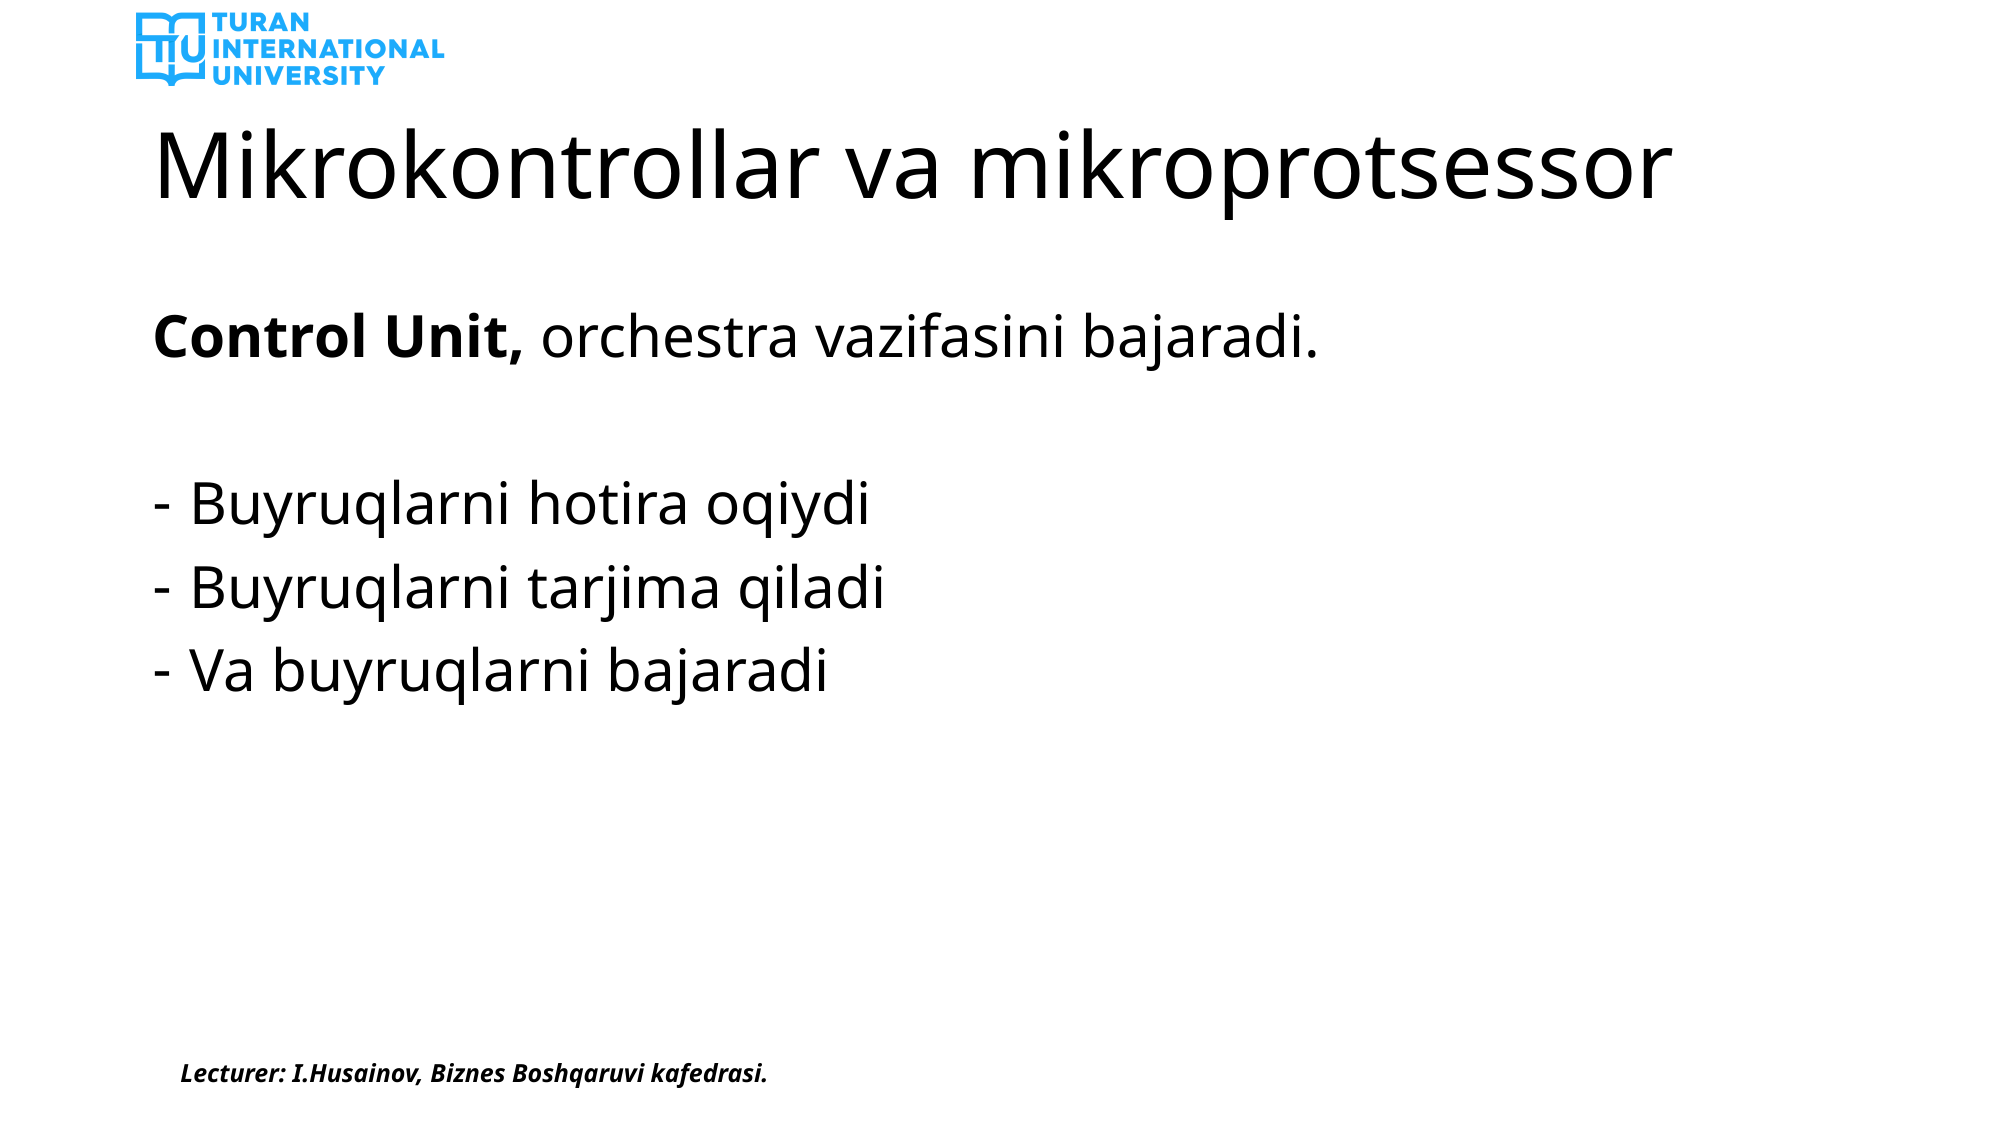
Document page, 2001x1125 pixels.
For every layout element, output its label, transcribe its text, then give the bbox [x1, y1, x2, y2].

list Control Unit, orchestra vazifasini bajaradi. Buyruqlarni hotira oqiydi Buyruqlarni tarjima qiladi Va buyruqlarni bajaradi [137, 299, 1863, 1014]
footer Lecturer: I.Husainov, Biznes Boshqaruvi kafedrasi. [137, 1042, 813, 1103]
picture [132, 0, 450, 112]
title Mikrokontrollar va mikroprotsessor [137, 59, 1863, 278]
